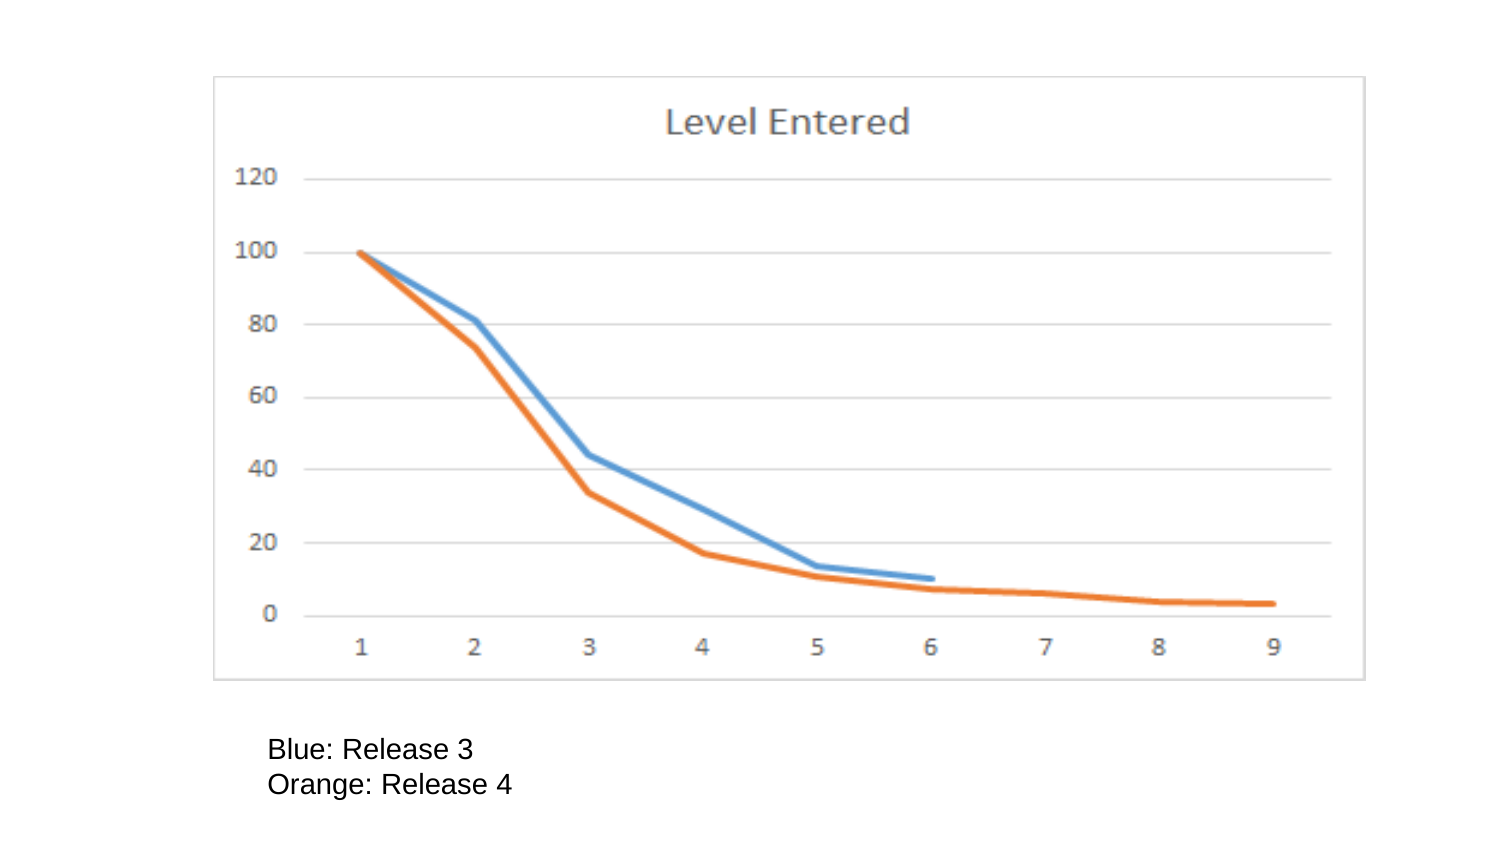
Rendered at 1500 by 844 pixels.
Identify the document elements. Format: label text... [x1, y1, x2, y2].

picture [212, 75, 1366, 681]
text_box Blue: Release 3 Orange: Release 4 [252, 715, 1314, 827]
